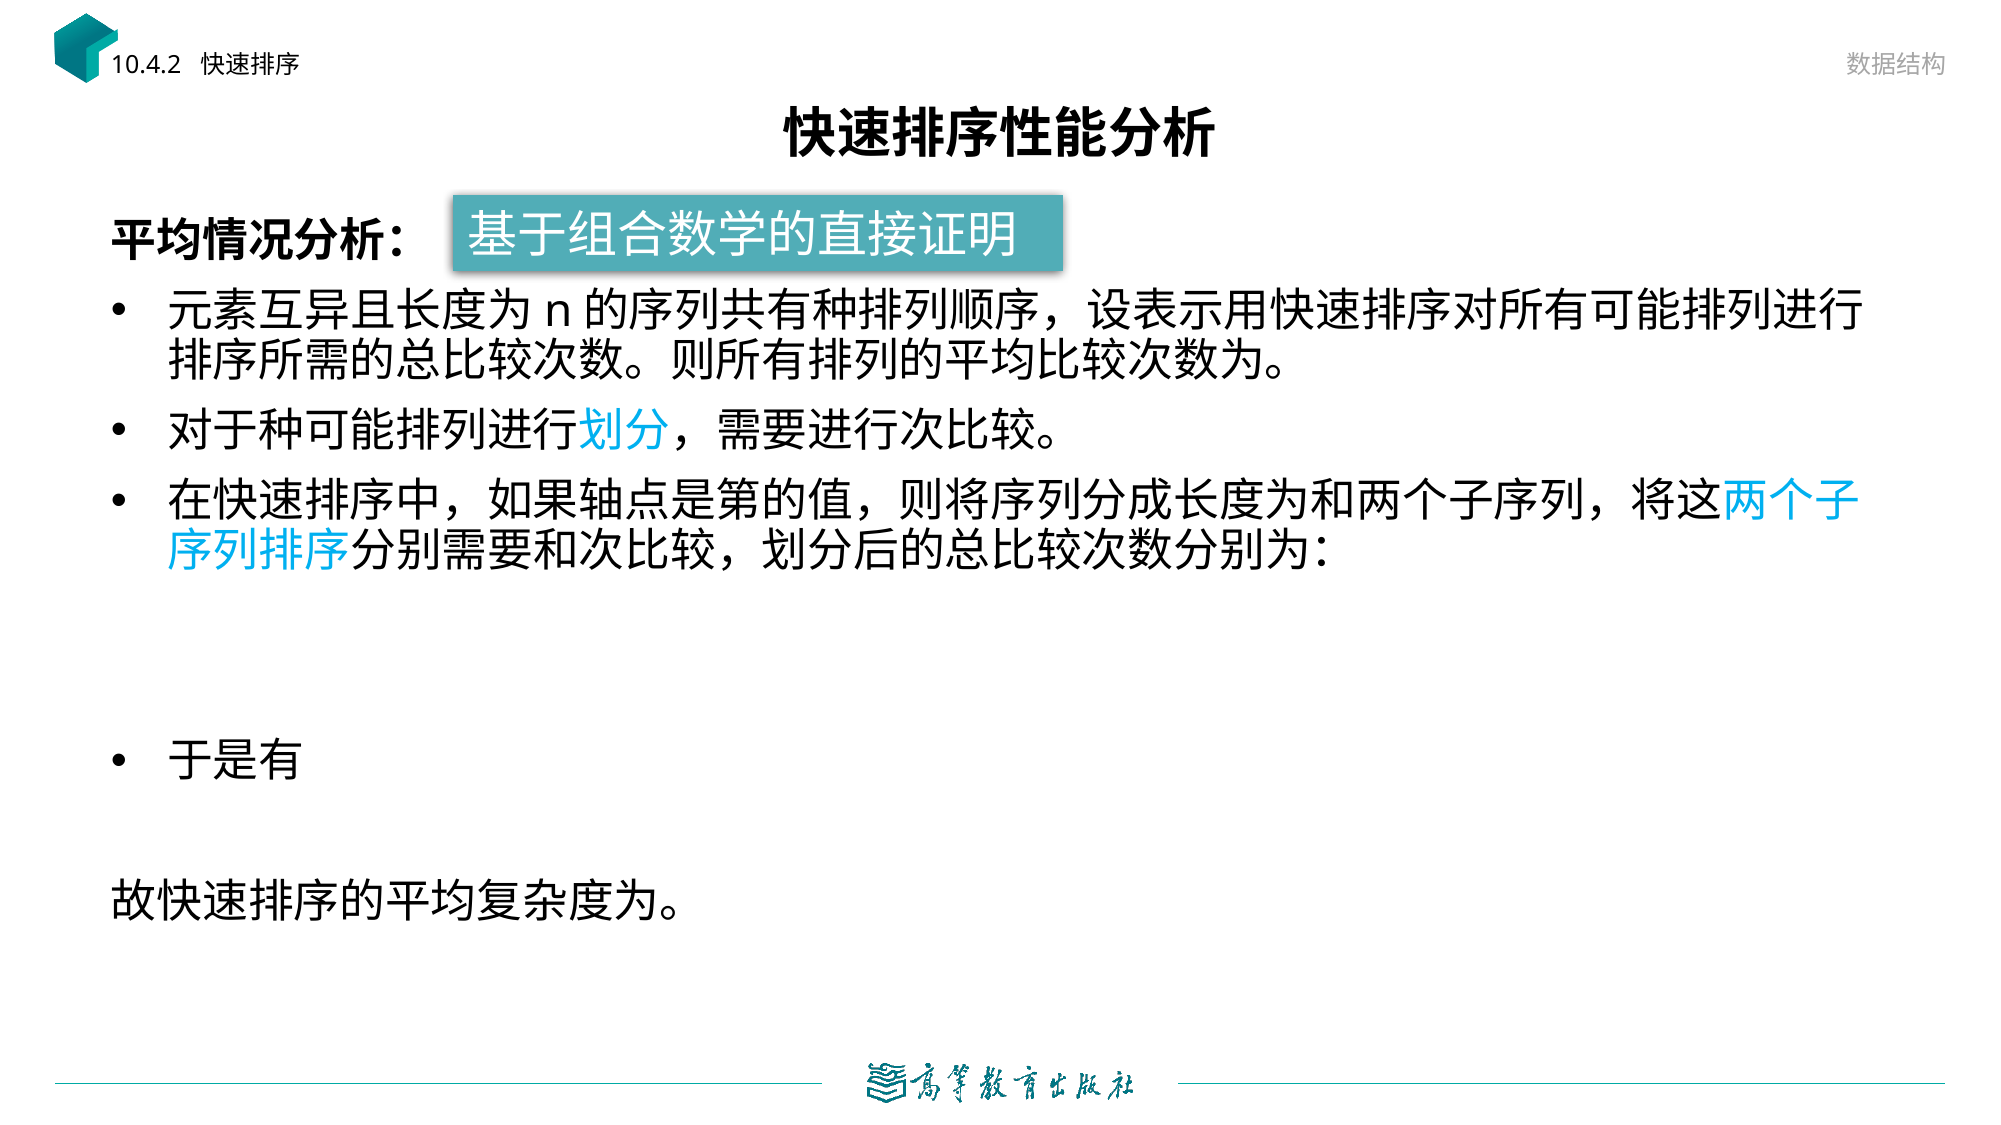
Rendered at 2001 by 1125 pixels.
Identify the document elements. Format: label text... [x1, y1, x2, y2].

text_box 基于组合数学的直接证明 [453, 195, 1063, 271]
picture [867, 1063, 1133, 1103]
subtitle 10.4.2 快速排序 [95, 44, 894, 99]
list 数据结构 [1115, 32, 1962, 86]
title 快速排序性能分析 [137, 92, 1863, 178]
